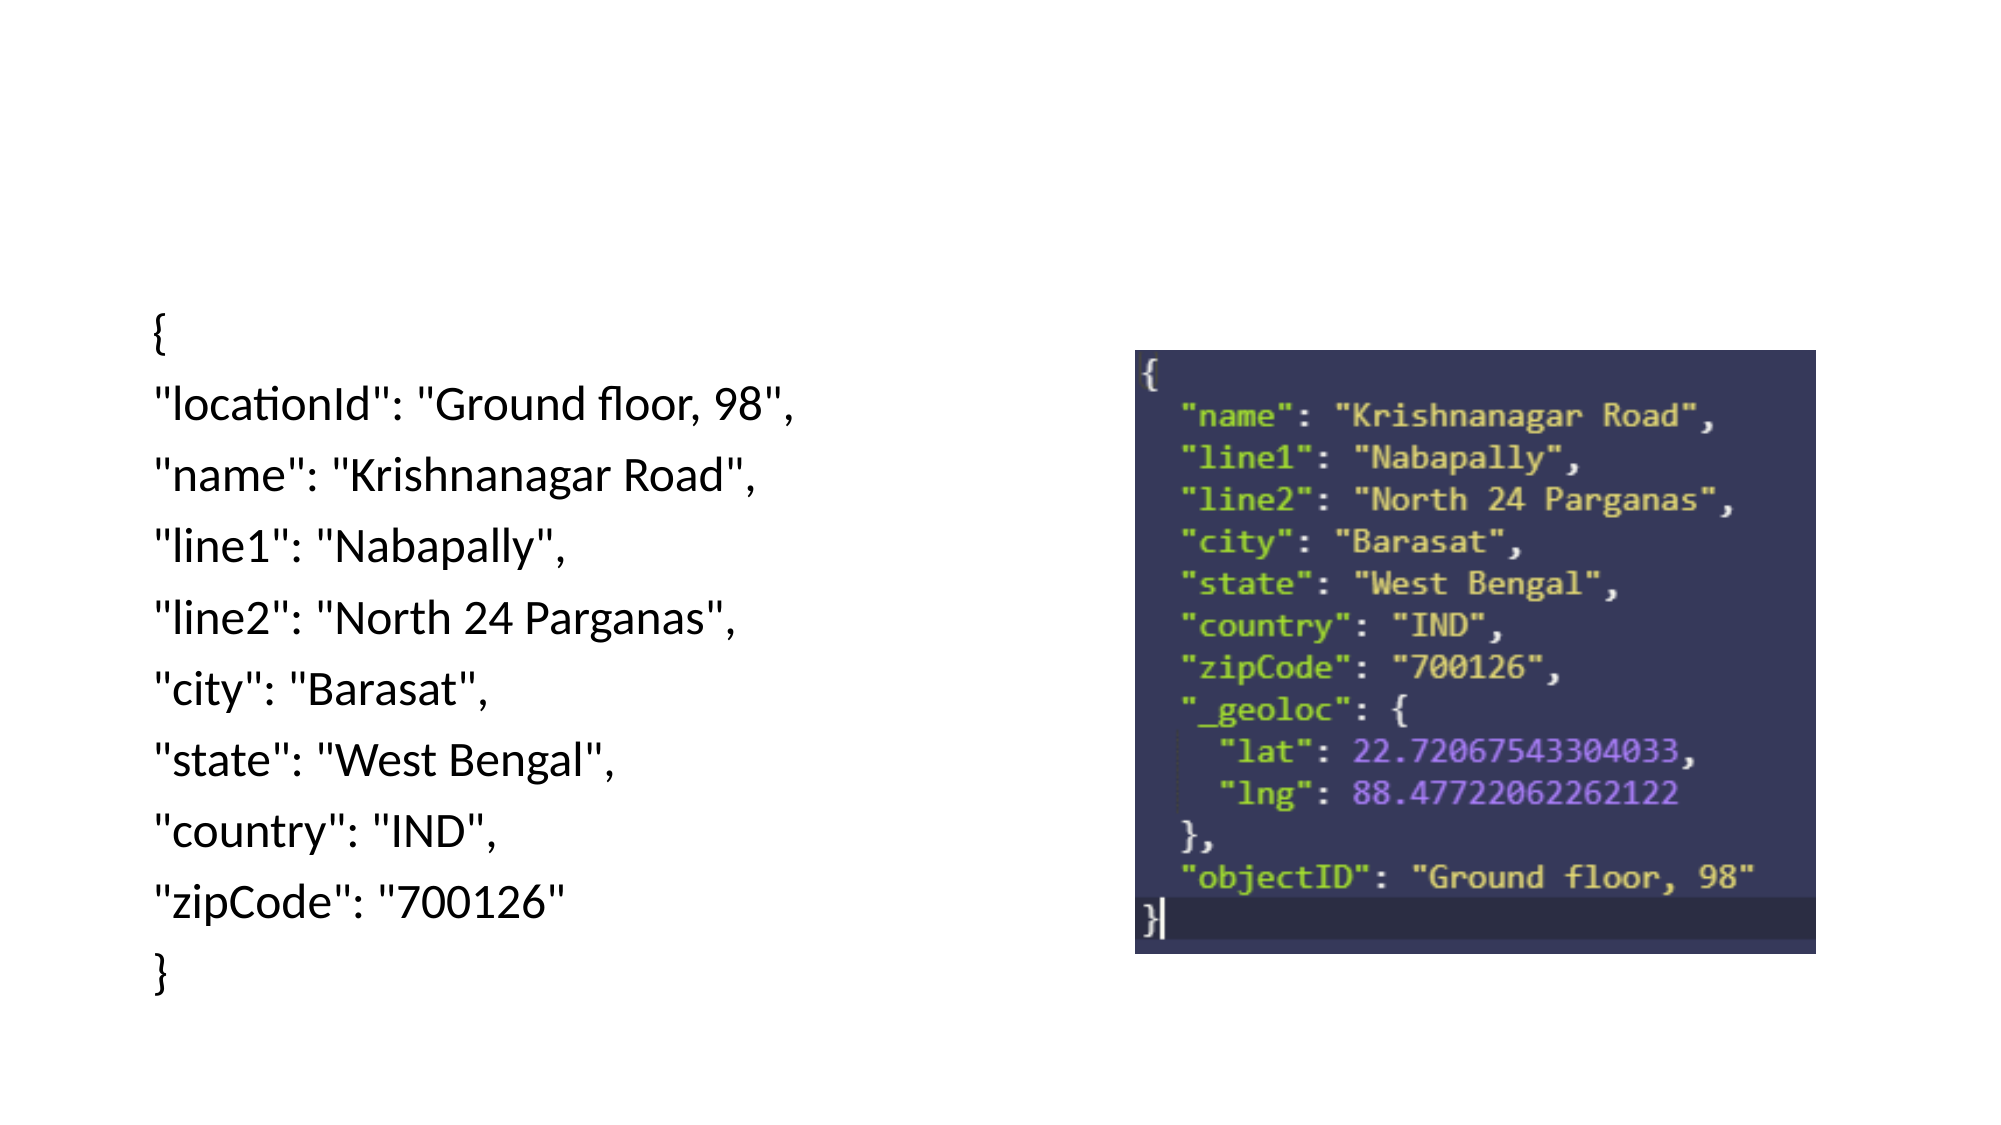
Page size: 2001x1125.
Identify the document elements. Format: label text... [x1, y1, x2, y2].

picture [1135, 349, 1816, 954]
list { "locationId": "Ground floor, 98", "name": "Krishnanagar Road", "line1": "Nabapally", "line2": "North 24 Parganas", "city": "Barasat", "state": "West Bengal", "country": "IND", "zipCode": "700126" } [137, 299, 1863, 1014]
